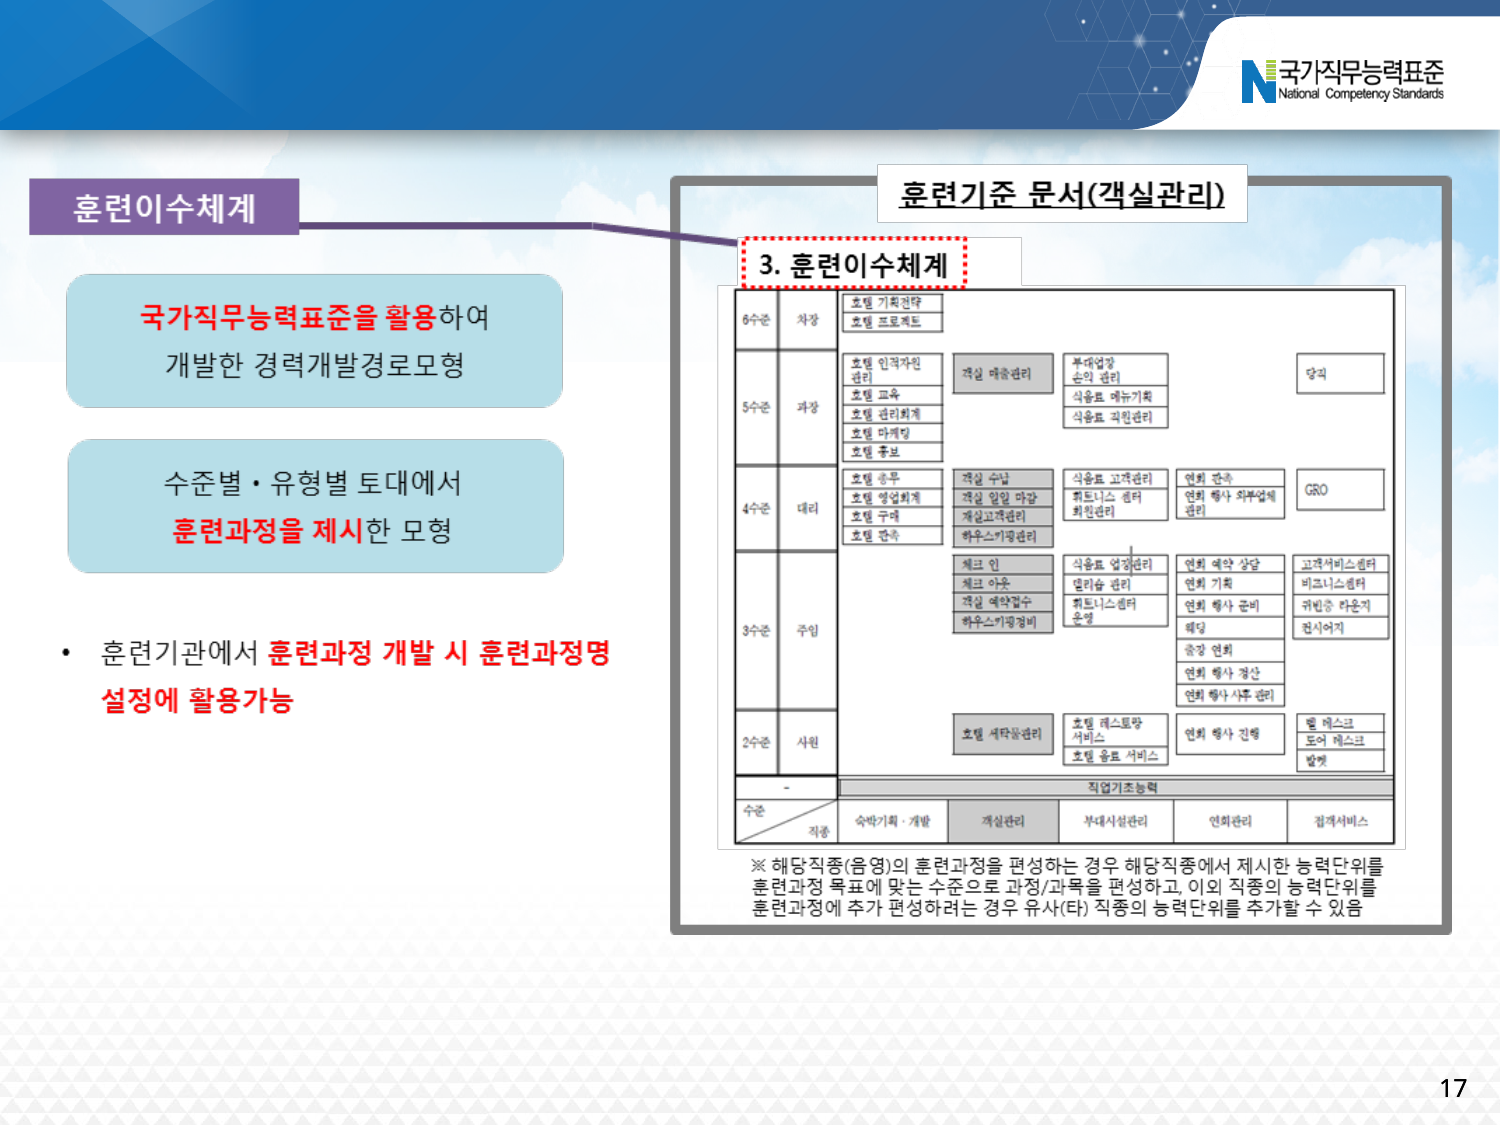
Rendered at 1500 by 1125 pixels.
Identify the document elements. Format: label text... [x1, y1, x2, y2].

picture [1044, 0, 1276, 120]
picture [0, 130, 1500, 1125]
text_box 17 [1132, 1065, 1483, 1125]
text_box NCS 기반 훈련기준 항목별 이해 [29, 19, 916, 99]
